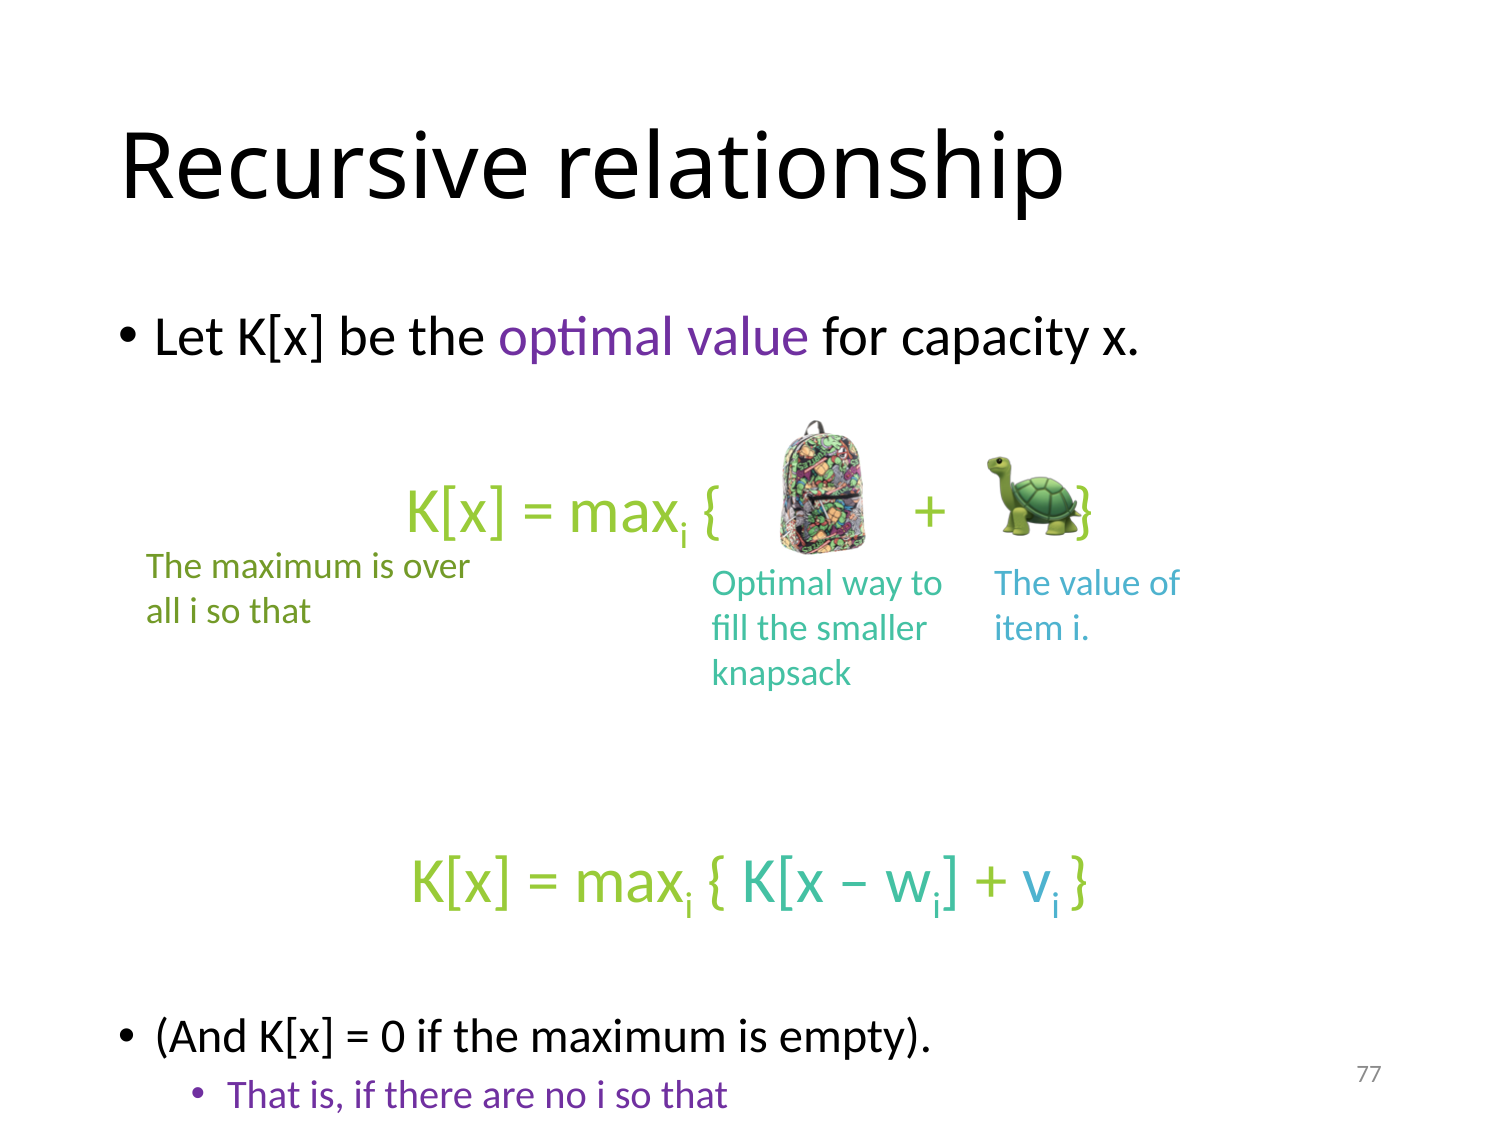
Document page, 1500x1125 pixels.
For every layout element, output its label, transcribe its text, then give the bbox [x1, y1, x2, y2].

text_box Optimal way to fill the smaller knapsack [696, 550, 986, 701]
picture [749, 415, 895, 560]
title Recursive relationship [103, 59, 1397, 278]
picture [985, 438, 1083, 536]
slide_number 77 [1059, 1042, 1397, 1103]
text_box The value of item i. [979, 550, 1268, 655]
